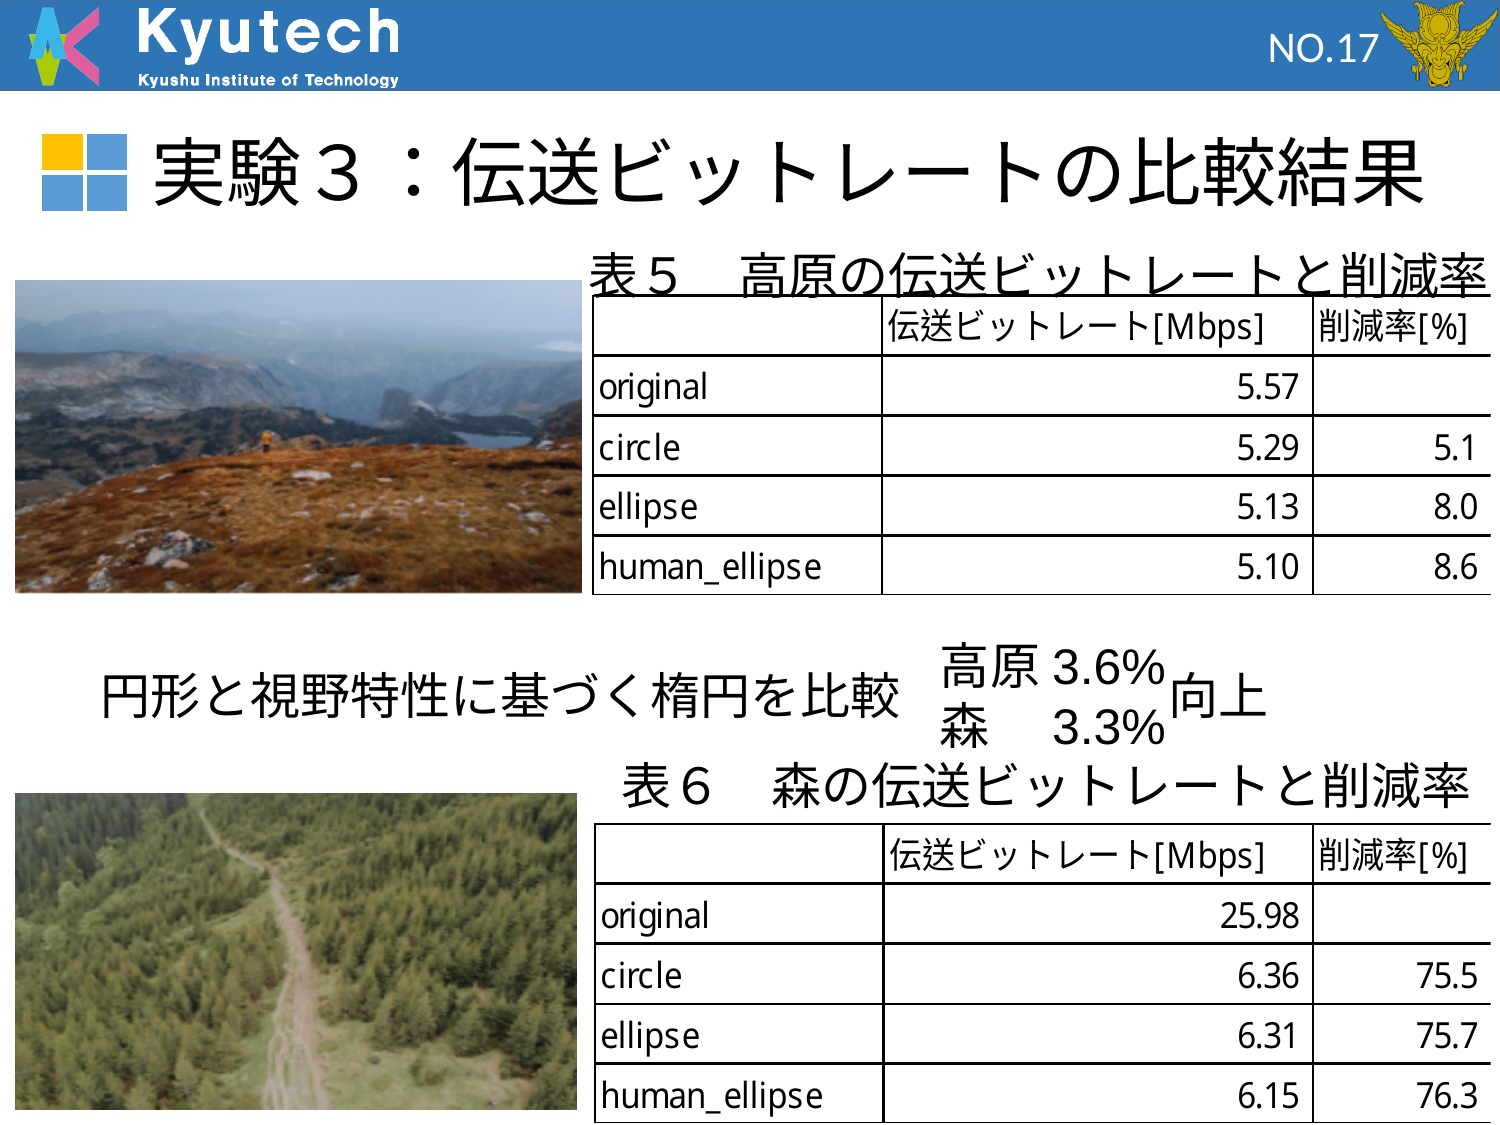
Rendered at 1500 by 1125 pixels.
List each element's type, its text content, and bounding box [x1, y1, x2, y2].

picture [29, 7, 99, 86]
text_box 表５ 高原の伝送ビットレートと削減率 [573, 237, 1500, 312]
picture [1377, 0, 1500, 92]
picture [593, 822, 1494, 1125]
slide_number NO.17 [1198, 7, 1395, 83]
picture [591, 294, 1494, 597]
text_box 表６ 森の伝送ビットレートと削減率 [606, 746, 1500, 822]
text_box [85, 626, 1475, 764]
text_box 実験３：伝送ビットレートの比較結果 [136, 118, 1442, 223]
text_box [41, 132, 129, 213]
picture [15, 280, 582, 597]
picture [15, 793, 577, 1110]
